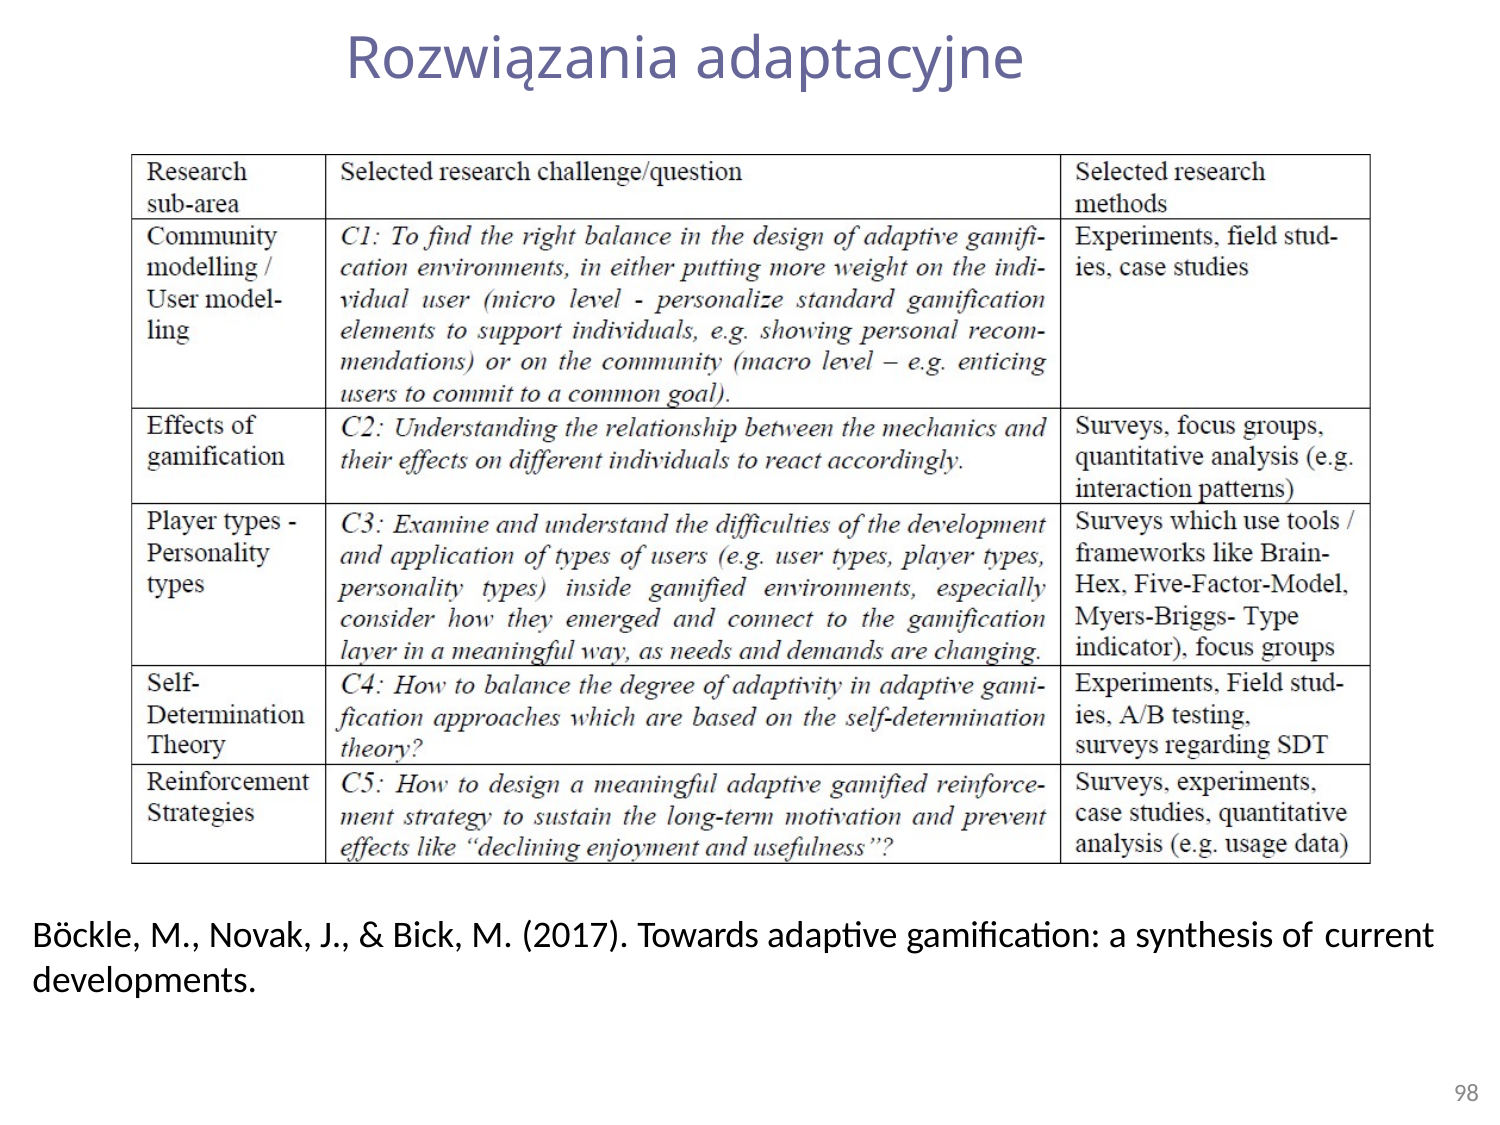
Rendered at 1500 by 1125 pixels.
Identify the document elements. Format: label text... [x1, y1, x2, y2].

title Rozwiązania adaptacyjne [343, 17, 1157, 208]
text_box Böckle, M., Novak, J., & Bick, M. (2017). Towards adaptive gamification: a synthesis of current developments. [30, 908, 1452, 1001]
slide_number 98 [1447, 1081, 1486, 1125]
text_box [131, 154, 1371, 864]
